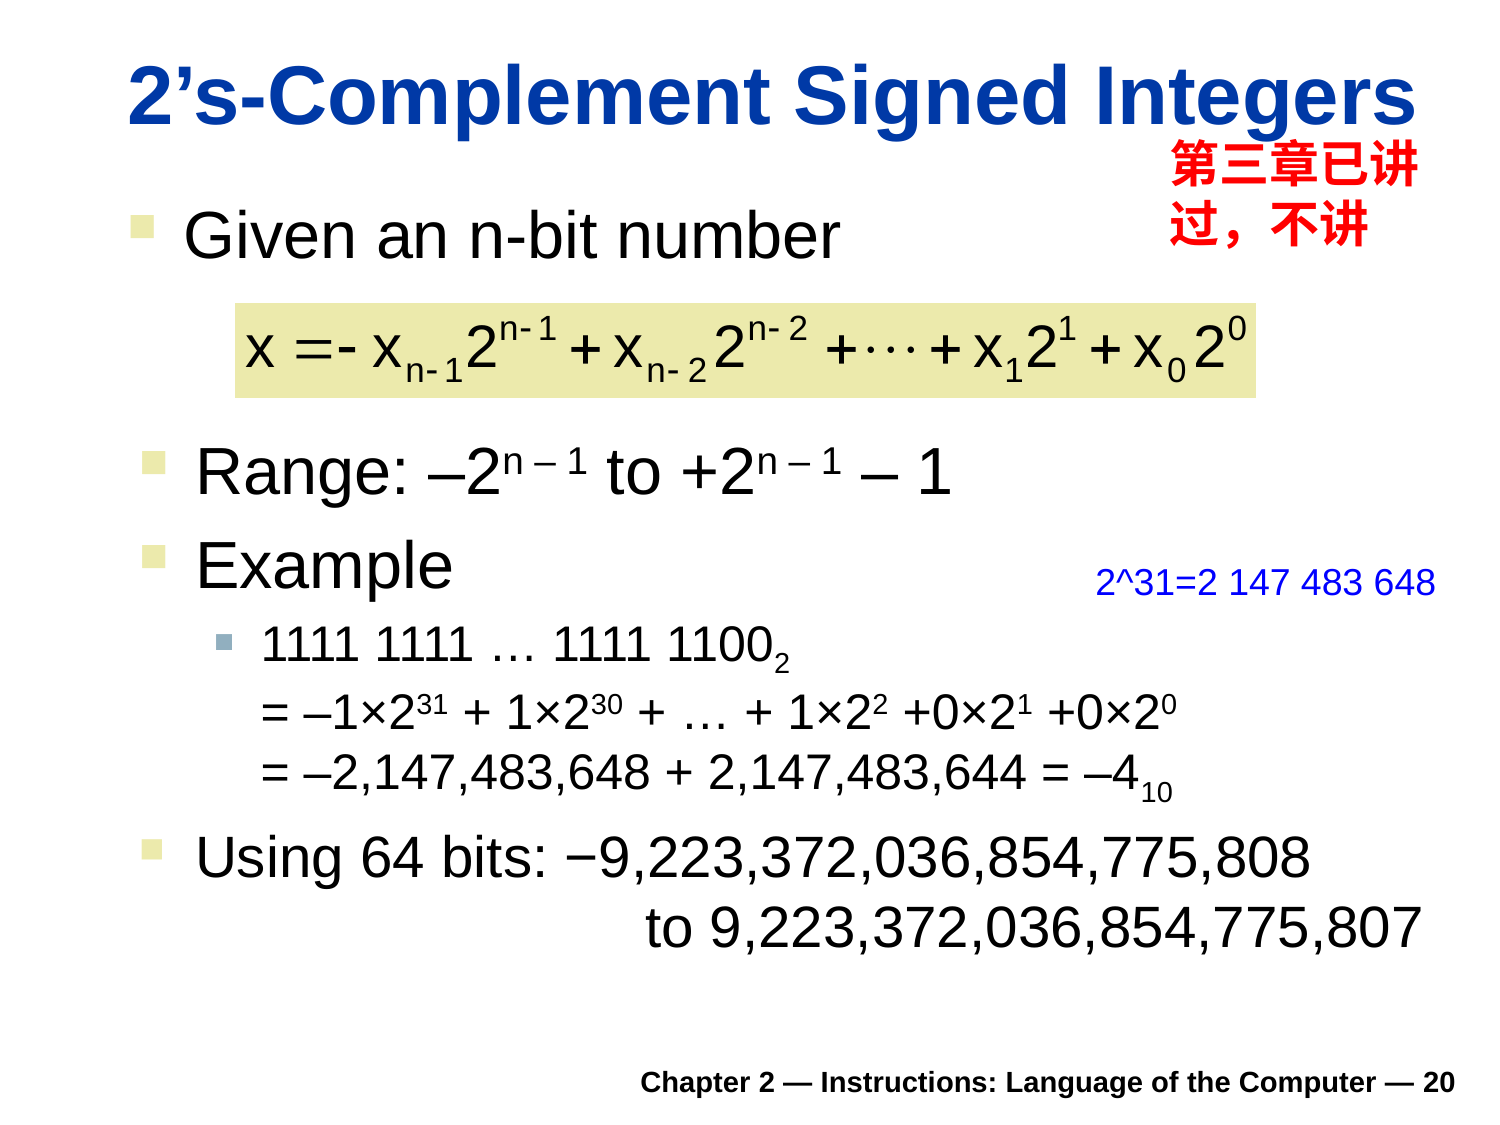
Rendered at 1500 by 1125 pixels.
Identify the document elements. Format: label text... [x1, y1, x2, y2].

list Given an n-bit number [112, 184, 1469, 291]
text_box Range: –2n – 1 to +2n – 1 – 1 Example 1111 1111 … 1111 11002 = –1×231 + 1×230 + … + 1×22 +0×21 +0×20 = –2,147,483,648 + 2,147,483,644 = –410 Using 64 bits: −9,223,372,036,854,775,808 to 9,223,372,036,854,775,807 [123, 420, 1481, 988]
footer Chapter 2 — Instructions: Language of the Computer — 20 [277, 1046, 1471, 1106]
text_box 2^31=2 147 483 648 [1080, 550, 1500, 611]
title 2’s-Complement Signed Integers [112, 33, 1468, 149]
text_box 第三章已讲过，不讲 [1154, 125, 1469, 261]
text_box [234, 302, 1257, 398]
